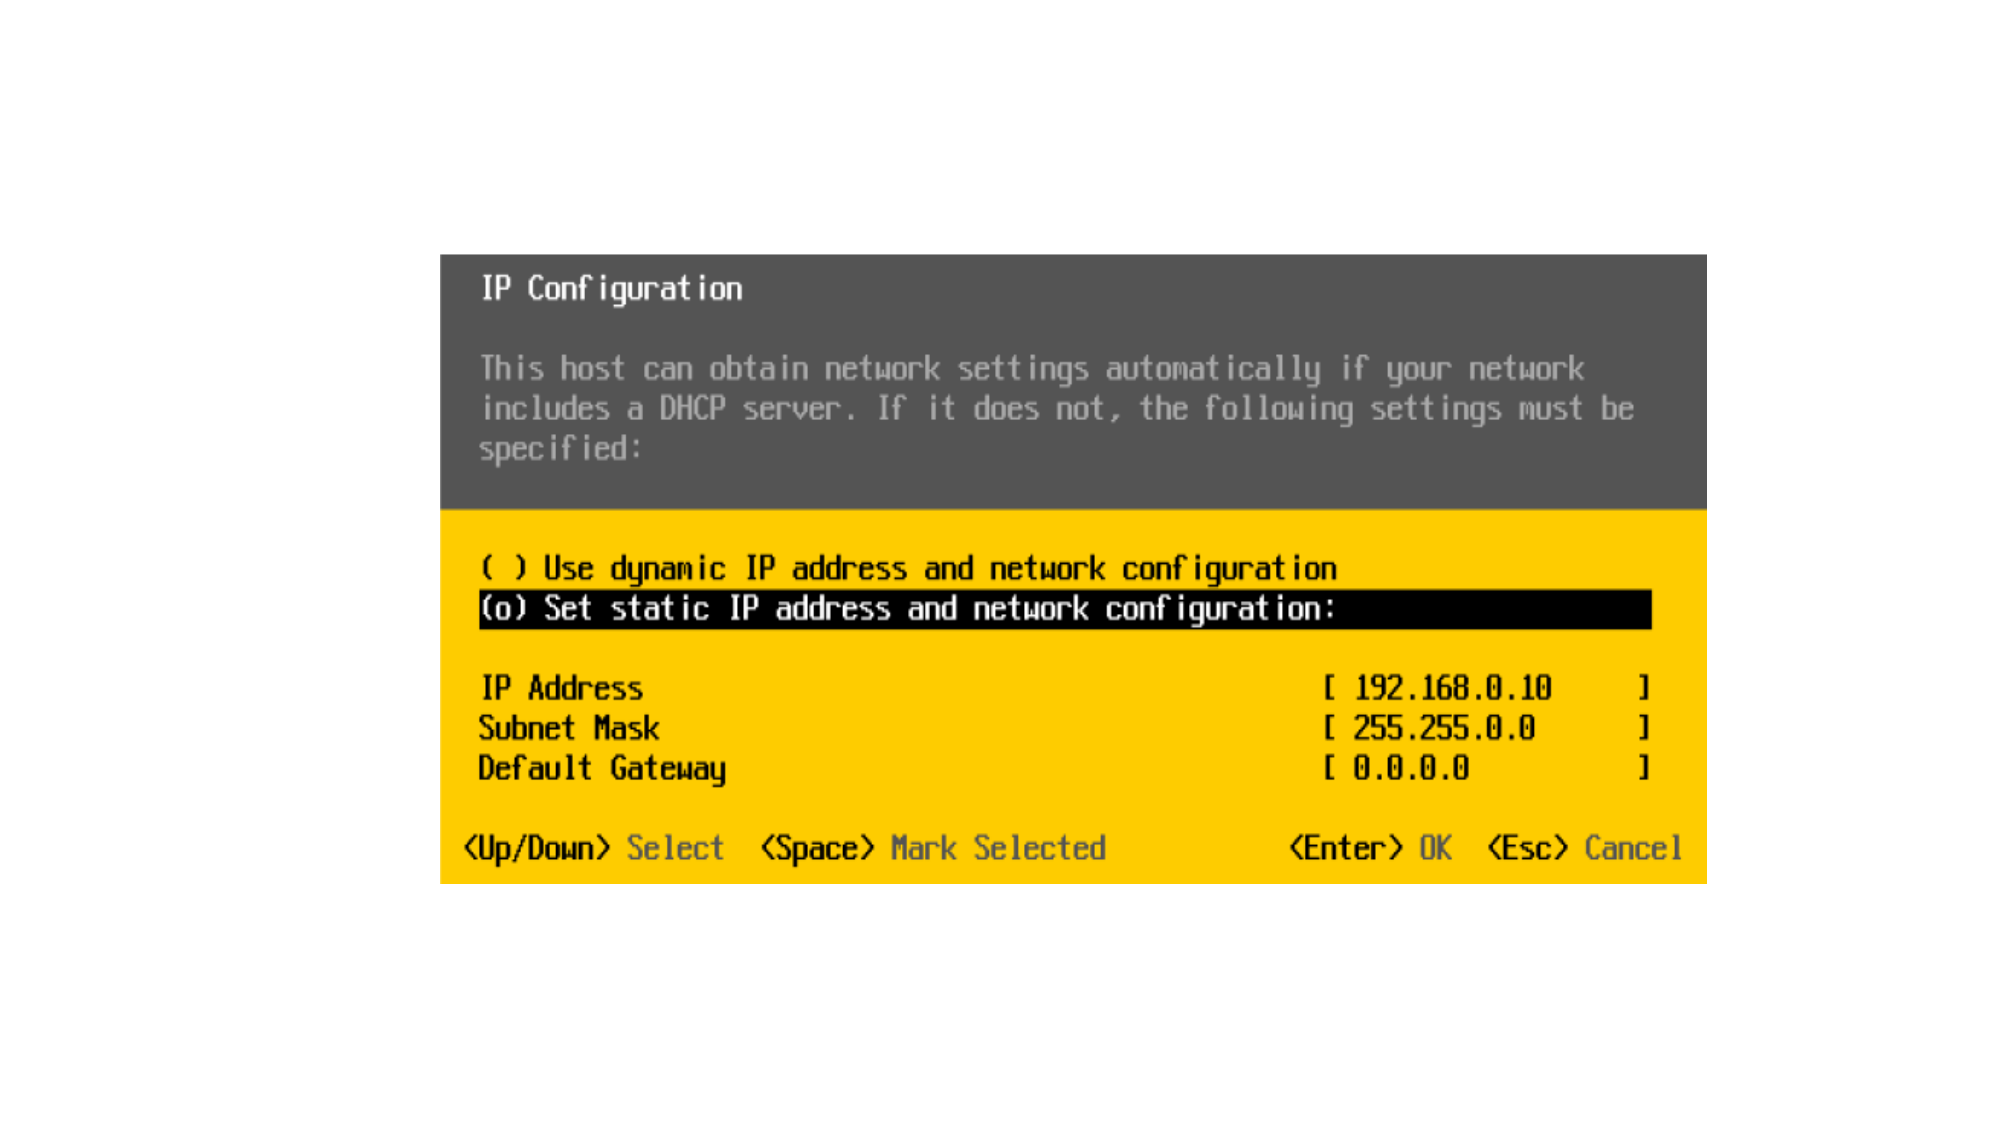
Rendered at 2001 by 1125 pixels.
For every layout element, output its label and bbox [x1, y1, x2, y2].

picture [440, 253, 1707, 884]
